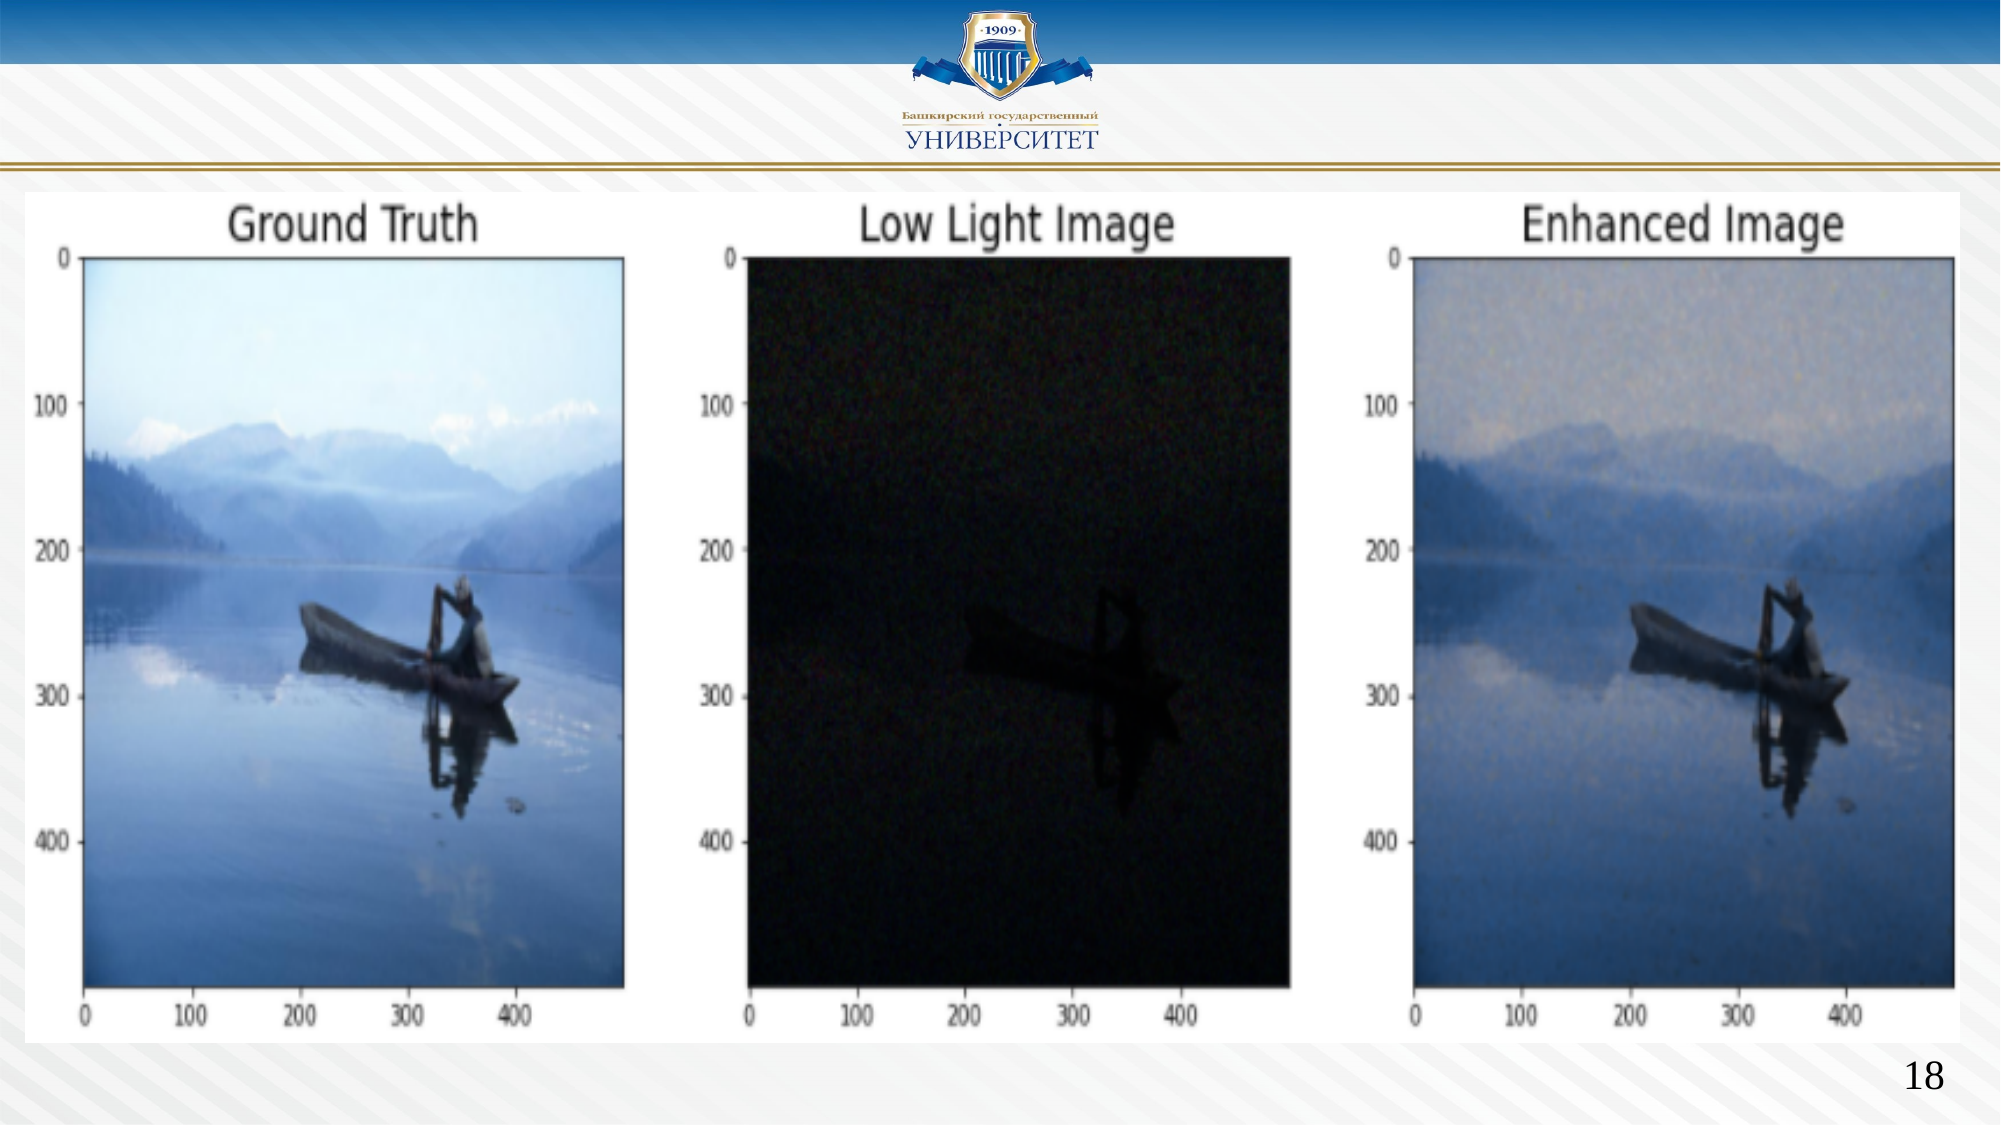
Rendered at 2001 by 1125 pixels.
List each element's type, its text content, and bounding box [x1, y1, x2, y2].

picture [0, 0, 2001, 1125]
slide_number 18 [1510, 1043, 1960, 1103]
